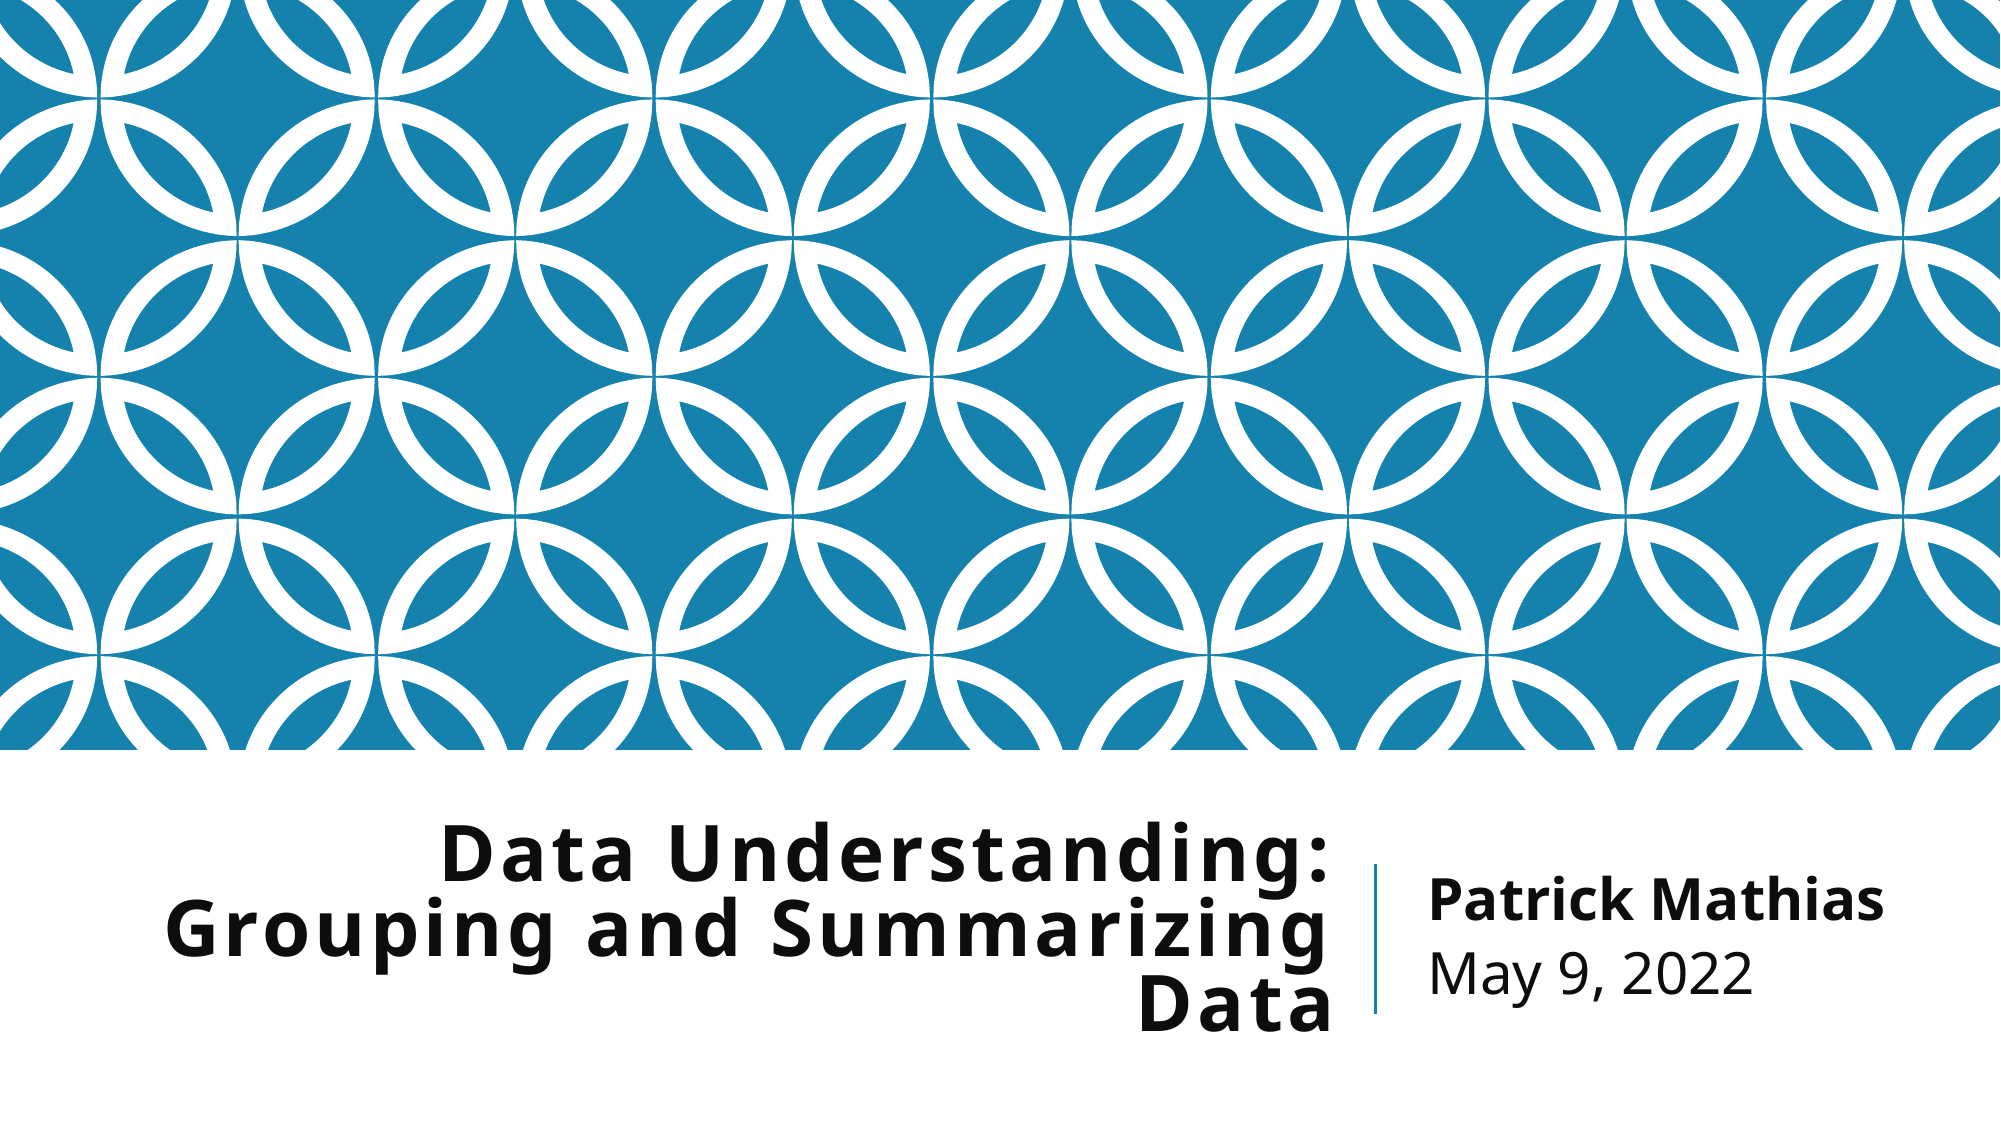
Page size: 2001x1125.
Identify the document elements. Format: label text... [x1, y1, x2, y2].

title Data Understanding: Grouping and Summarizing Data [75, 813, 1350, 1054]
subtitle Patrick Mathias May 9, 2022 [1412, 813, 1938, 1054]
